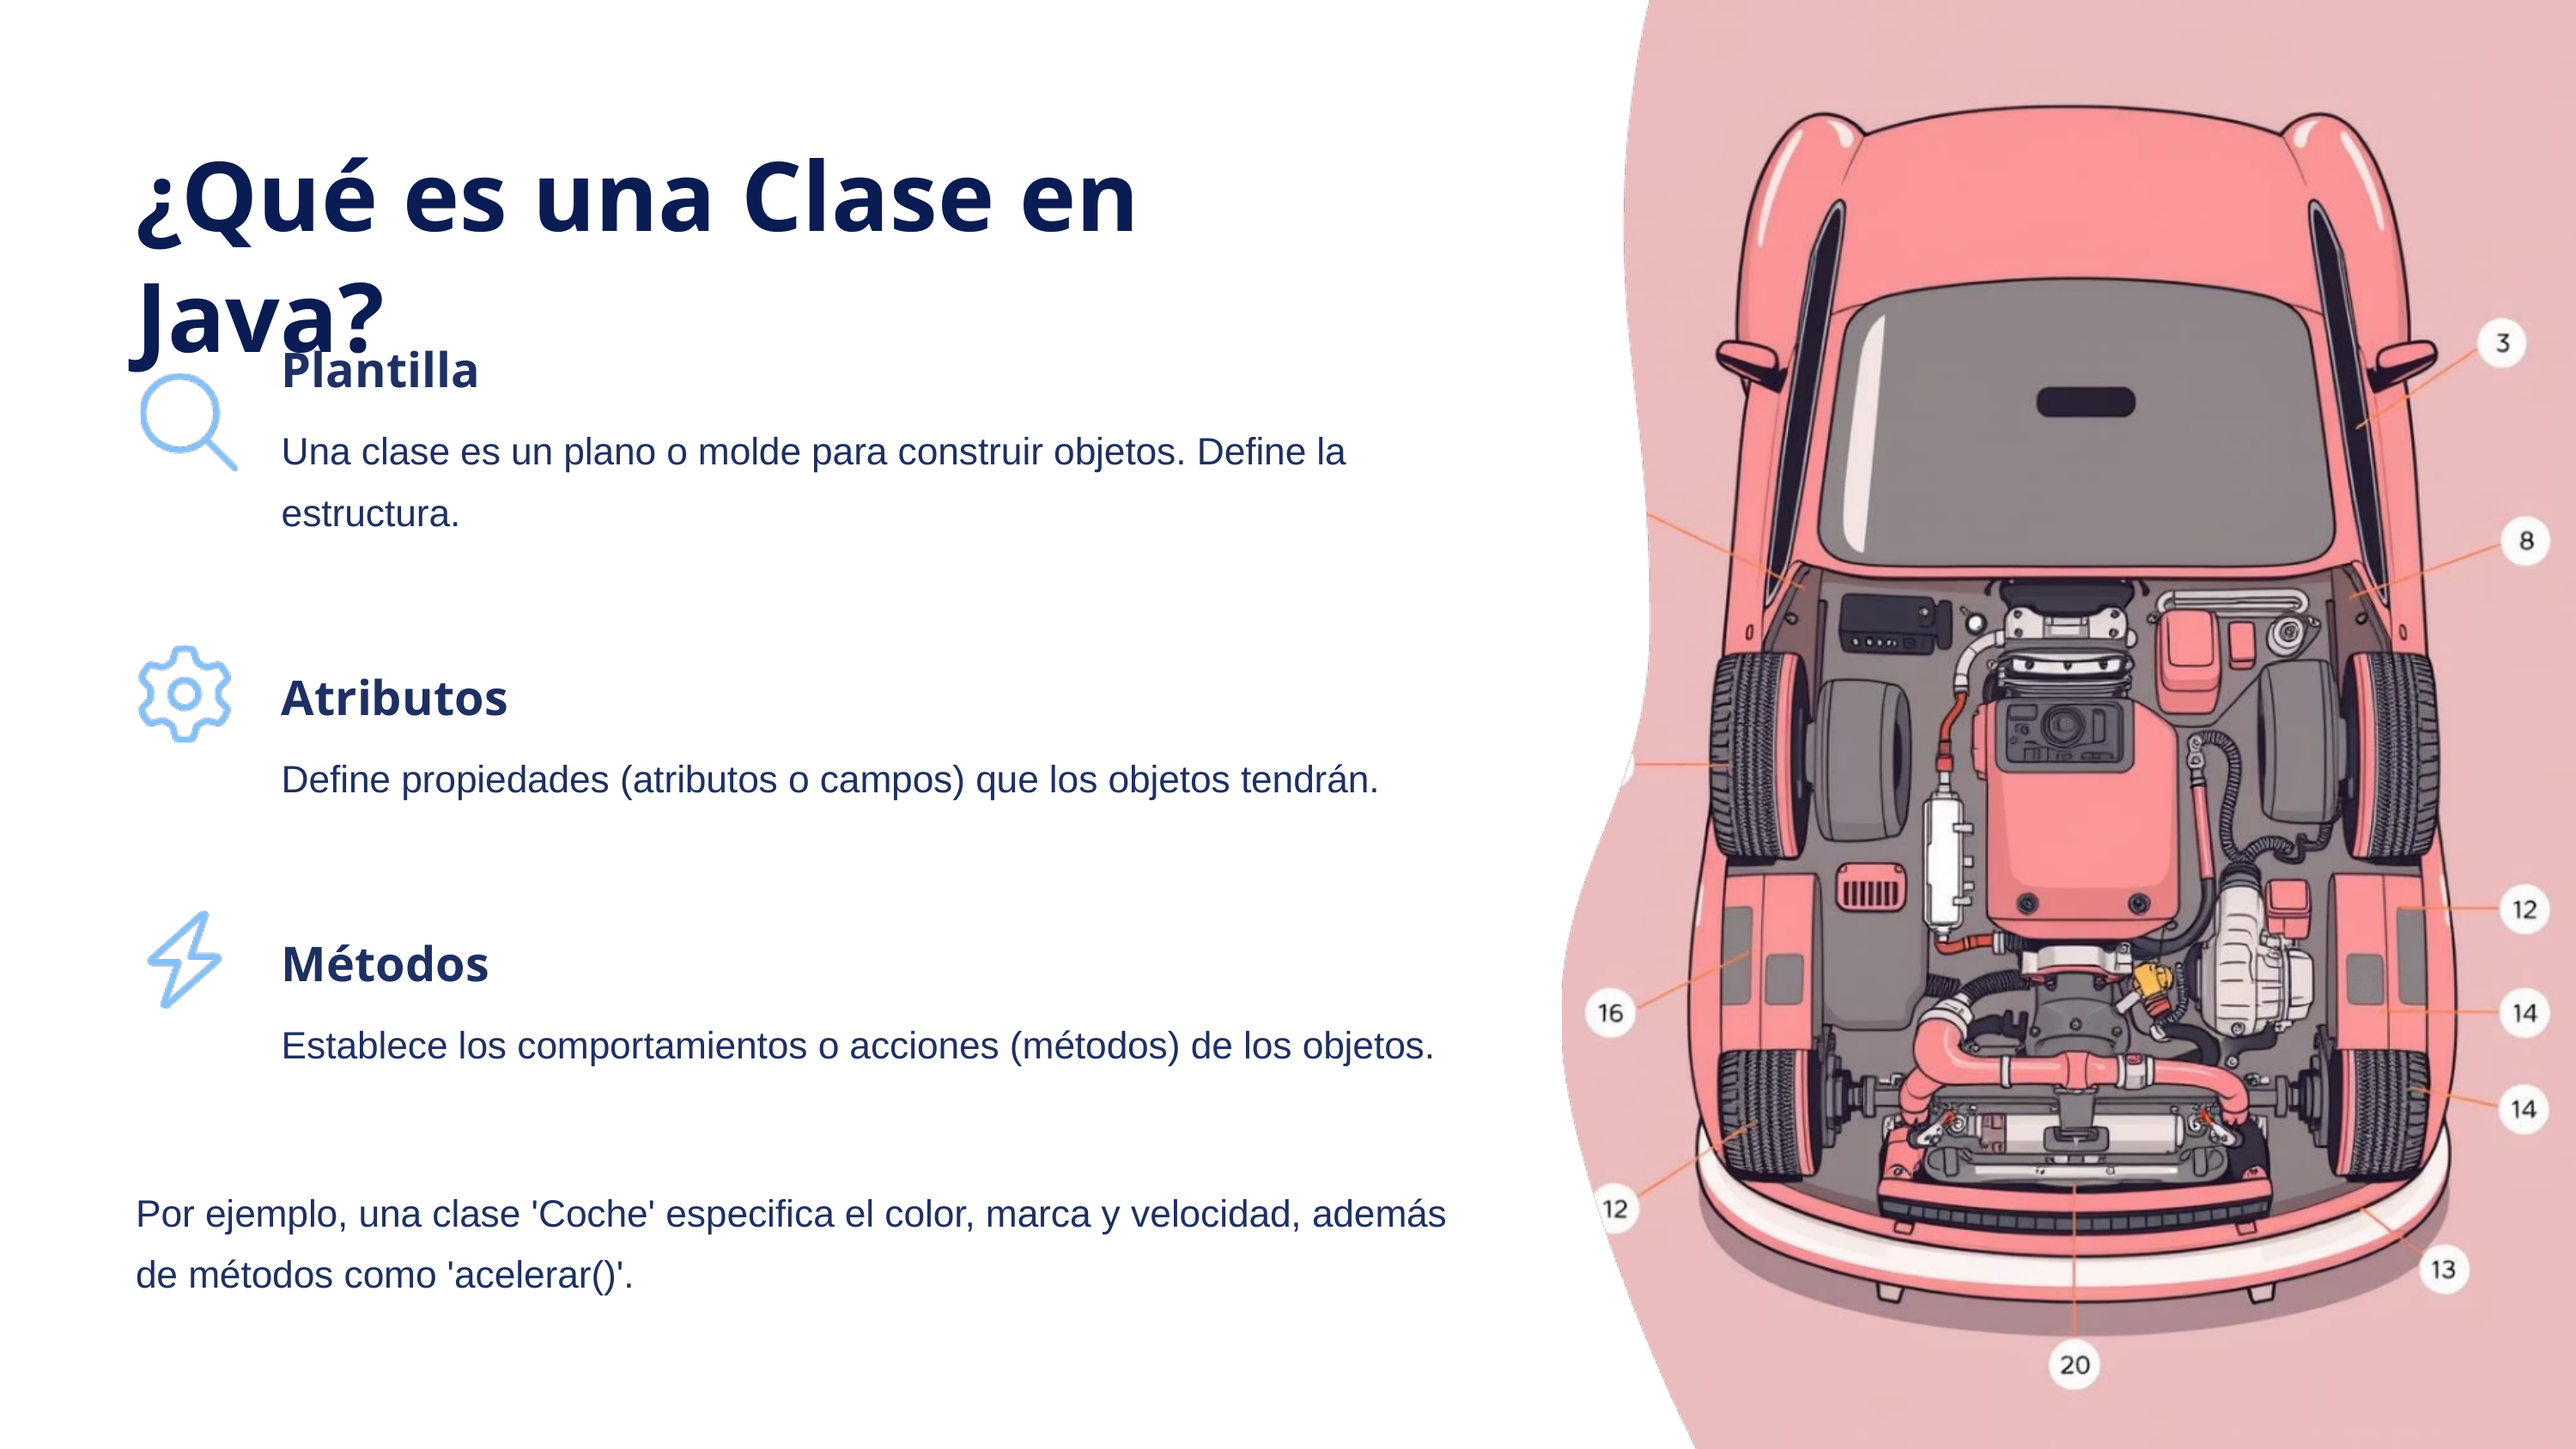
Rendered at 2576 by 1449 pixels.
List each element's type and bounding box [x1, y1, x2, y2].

text_box [135, 911, 234, 1009]
text_box [0, 0, 1558, 1449]
text_box [135, 645, 234, 743]
text_box [140, 373, 238, 471]
text_box [1561, 0, 2576, 1449]
